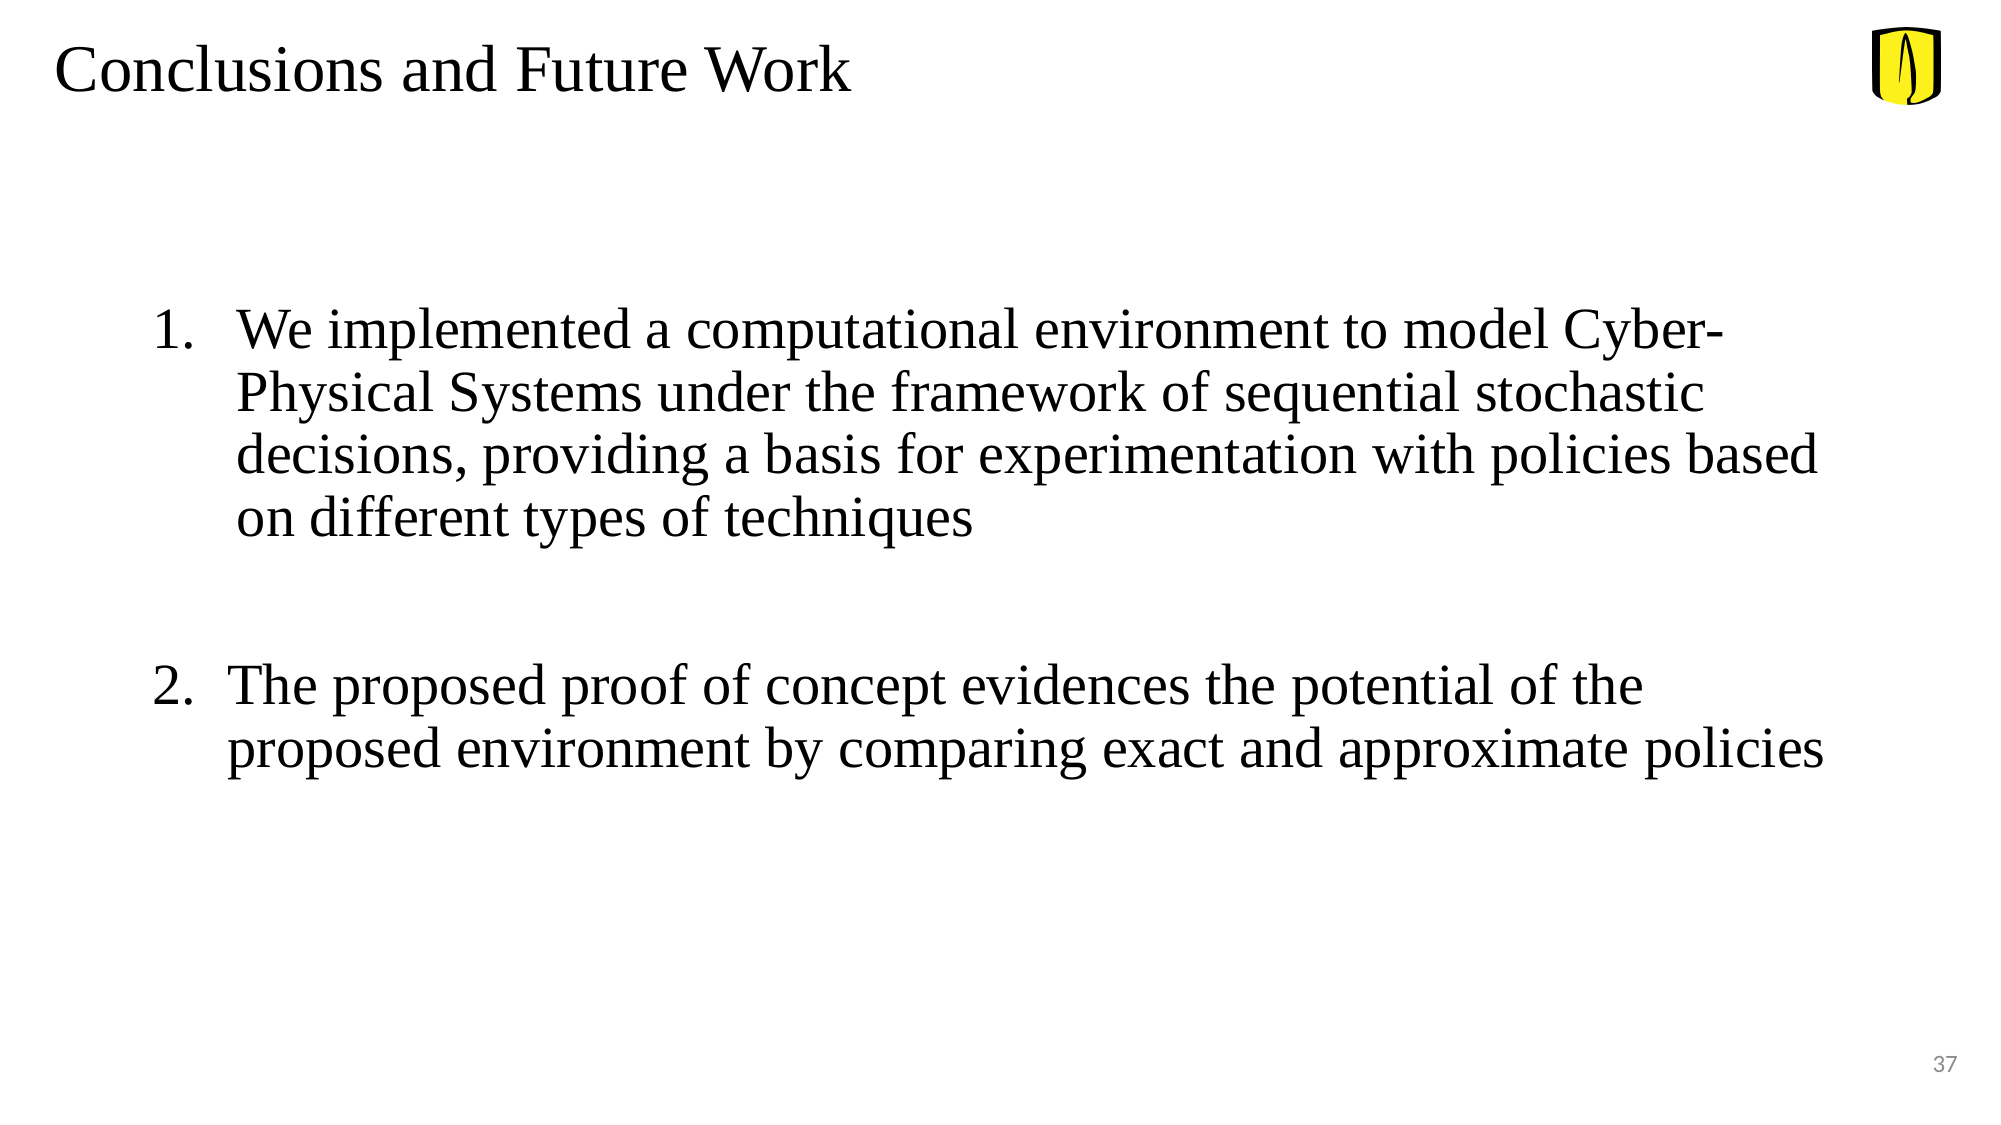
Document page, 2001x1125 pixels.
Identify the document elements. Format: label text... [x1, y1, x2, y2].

list We implemented a computational environment to model Cyber-Physical Systems under the framework of sequential stochastic decisions, providing a basis for experimentation with policies based on different types of techniques The proposed proof of concept evidences the potential of the proposed environment by comparing exact and approximate policies [137, 290, 1863, 1004]
picture [1899, 27, 1941, 105]
slide_number 37 [1853, 1019, 1974, 1106]
text_box Conclusions and Future Work [34, 13, 1899, 140]
